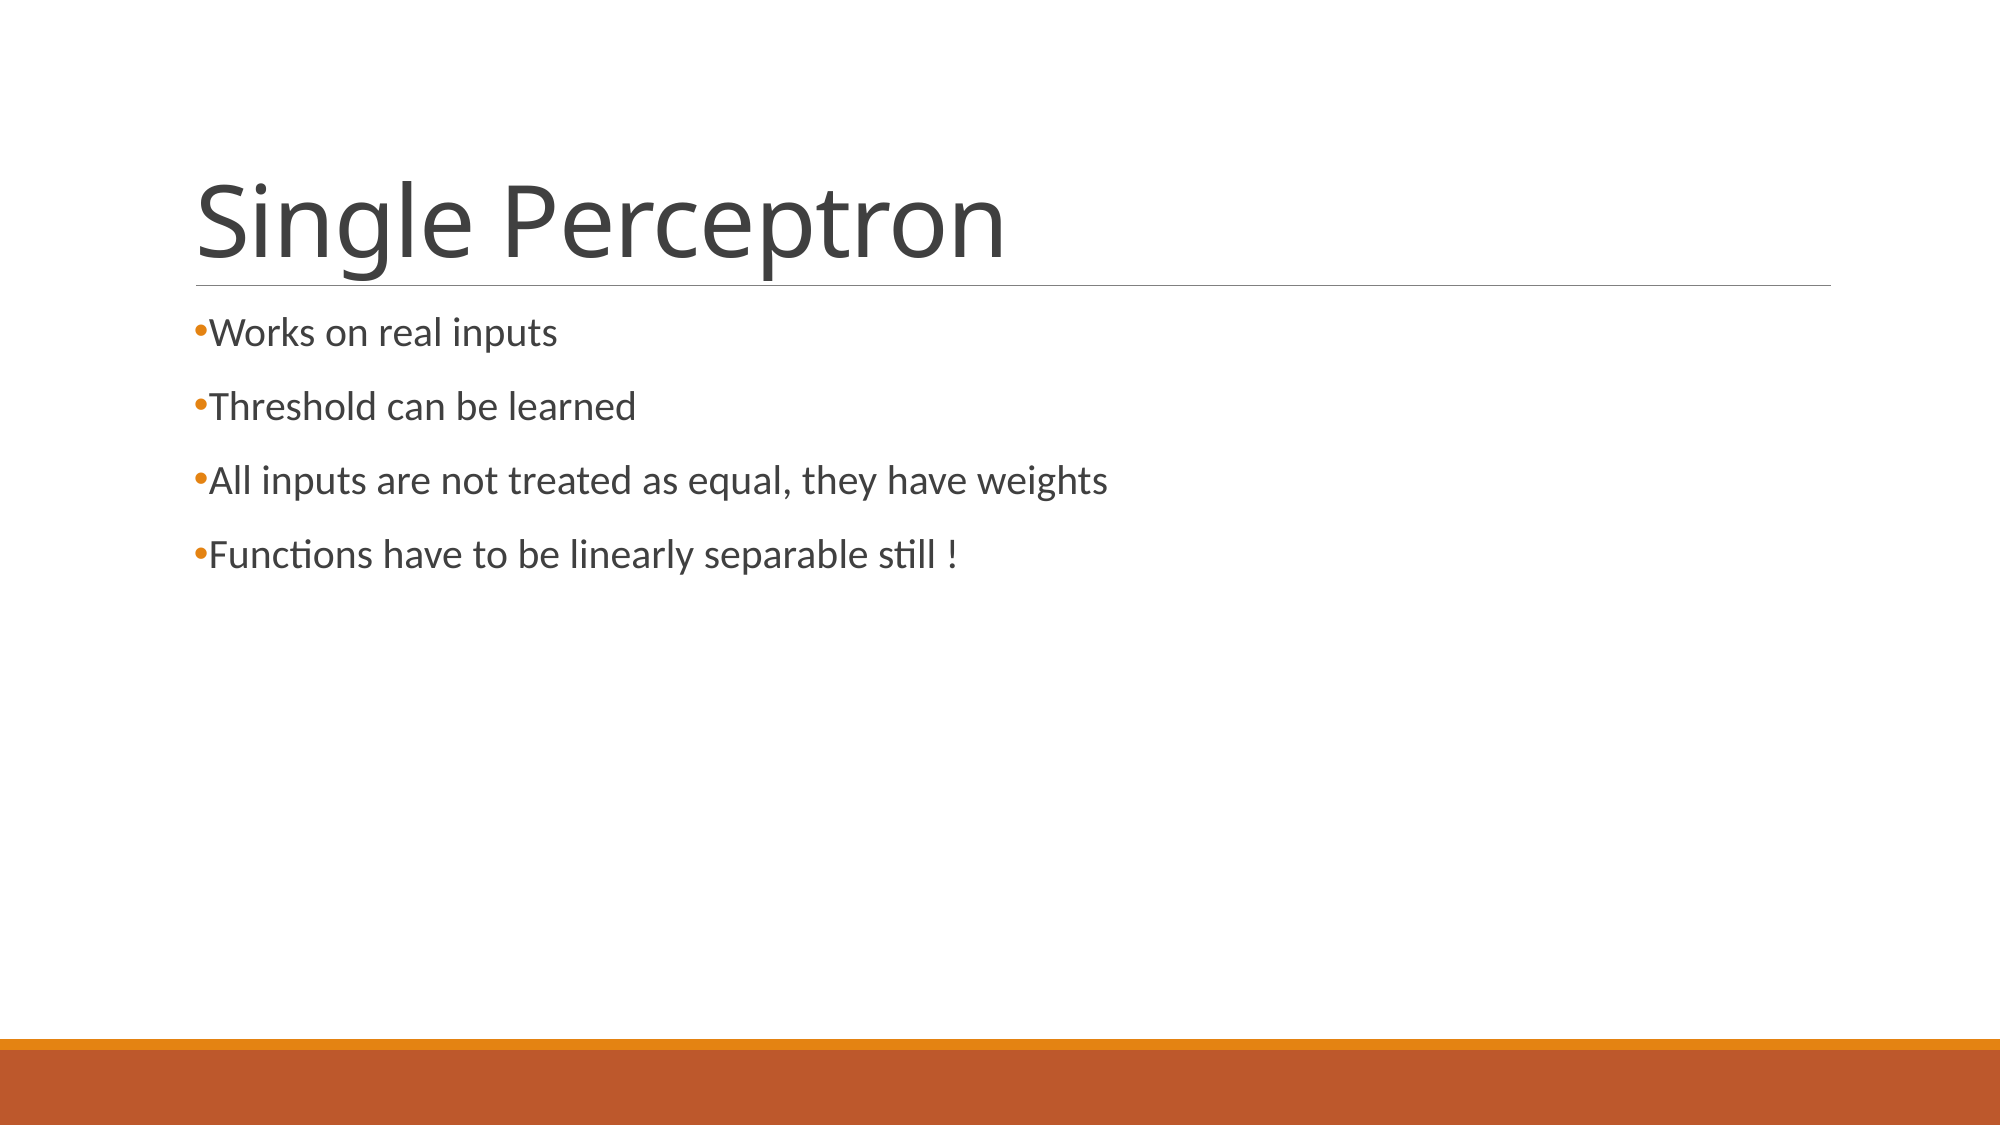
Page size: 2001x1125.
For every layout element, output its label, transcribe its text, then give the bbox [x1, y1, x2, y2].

title Single Perceptron [180, 47, 1830, 285]
list Works on real inputs Threshold can be learned All inputs are not treated as equal, they have weights Functions have to be linearly separable still ! [193, 302, 1830, 963]
